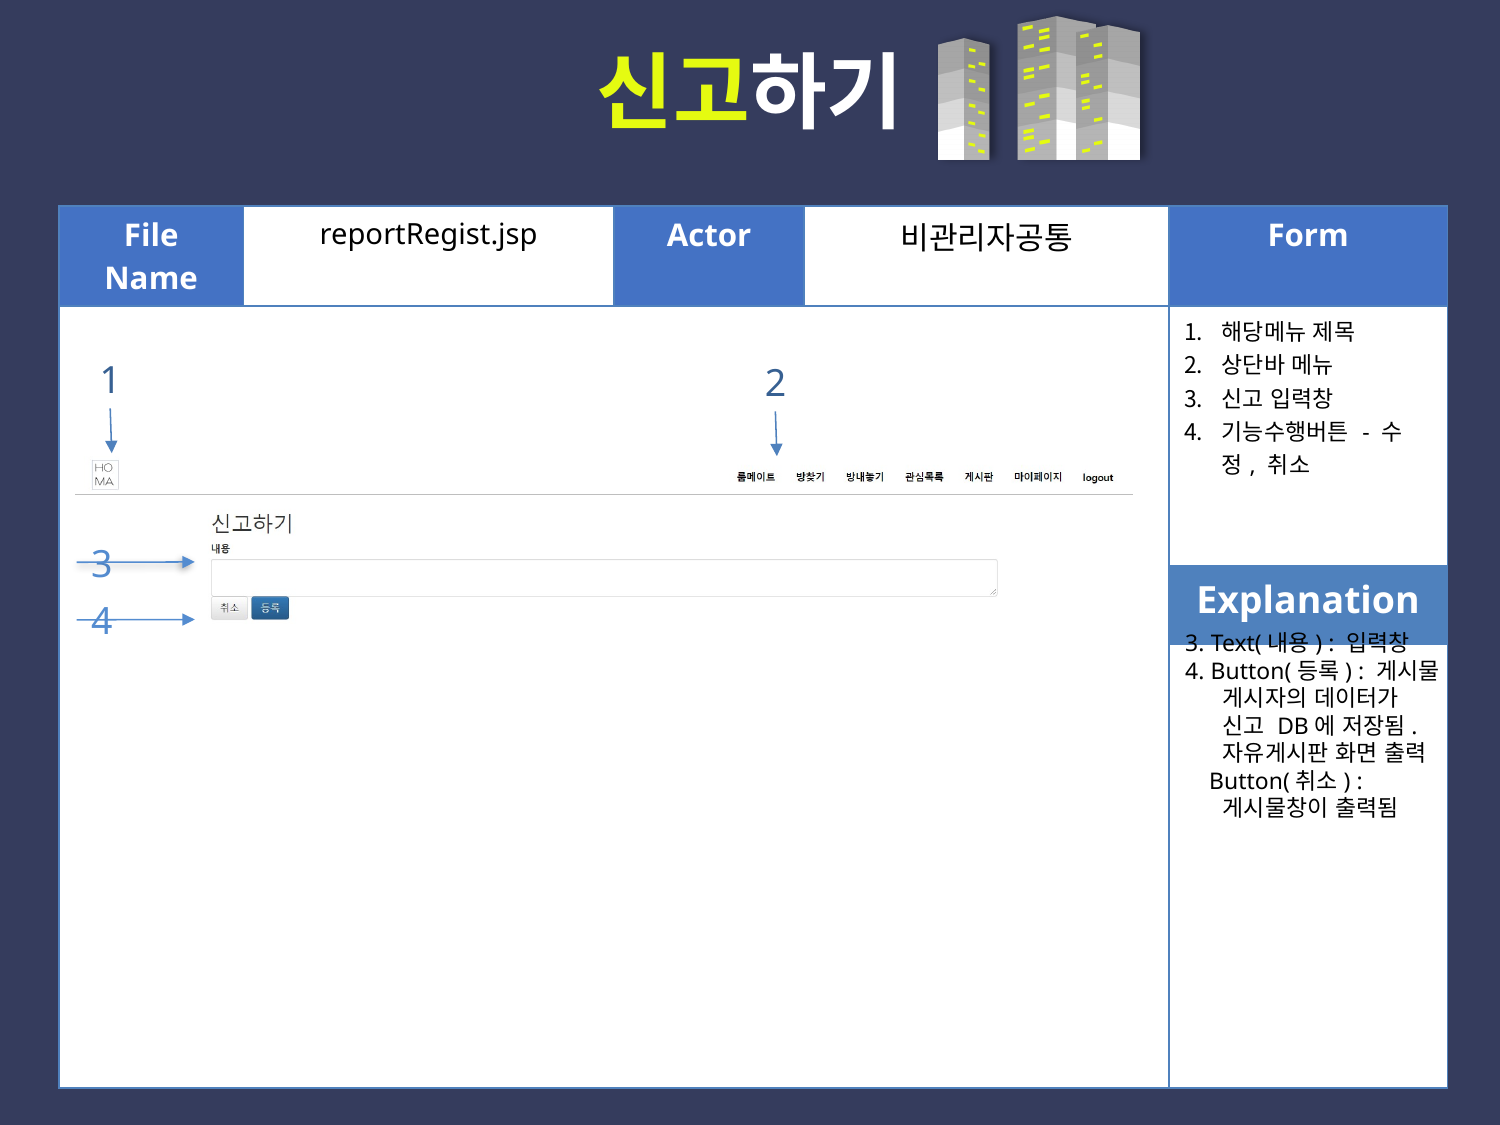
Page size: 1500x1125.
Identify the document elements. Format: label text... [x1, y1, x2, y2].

picture [75, 455, 1133, 864]
table_header reportRegist.jsp [244, 241, 613, 305]
table_header 비관리자공통 [805, 241, 1168, 305]
text_box 1 [84, 348, 136, 409]
text_box 2 [749, 351, 801, 412]
table_header Actor [615, 241, 803, 305]
table_cell [60, 307, 1168, 1087]
table_cell Explanation [1170, 567, 1447, 621]
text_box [74, 16, 1426, 233]
table_cell [1170, 856, 1447, 1087]
table_header File Name [60, 207, 243, 305]
table_cell 해당메뉴 제목 상단바 메뉴 신고 입력창 기능수행버튼 - 수정, 취소 [1170, 307, 1447, 565]
table_header Form [1170, 207, 1447, 305]
text_box 3. Text(내용) : 입력창 4. Button(등록) : 게시물 게시자의 데이터가 신고 DB에 저장됨. 자유게시판 화면 출력 Button(취소) : 게시물창이 출력됨 [1170, 621, 1459, 856]
